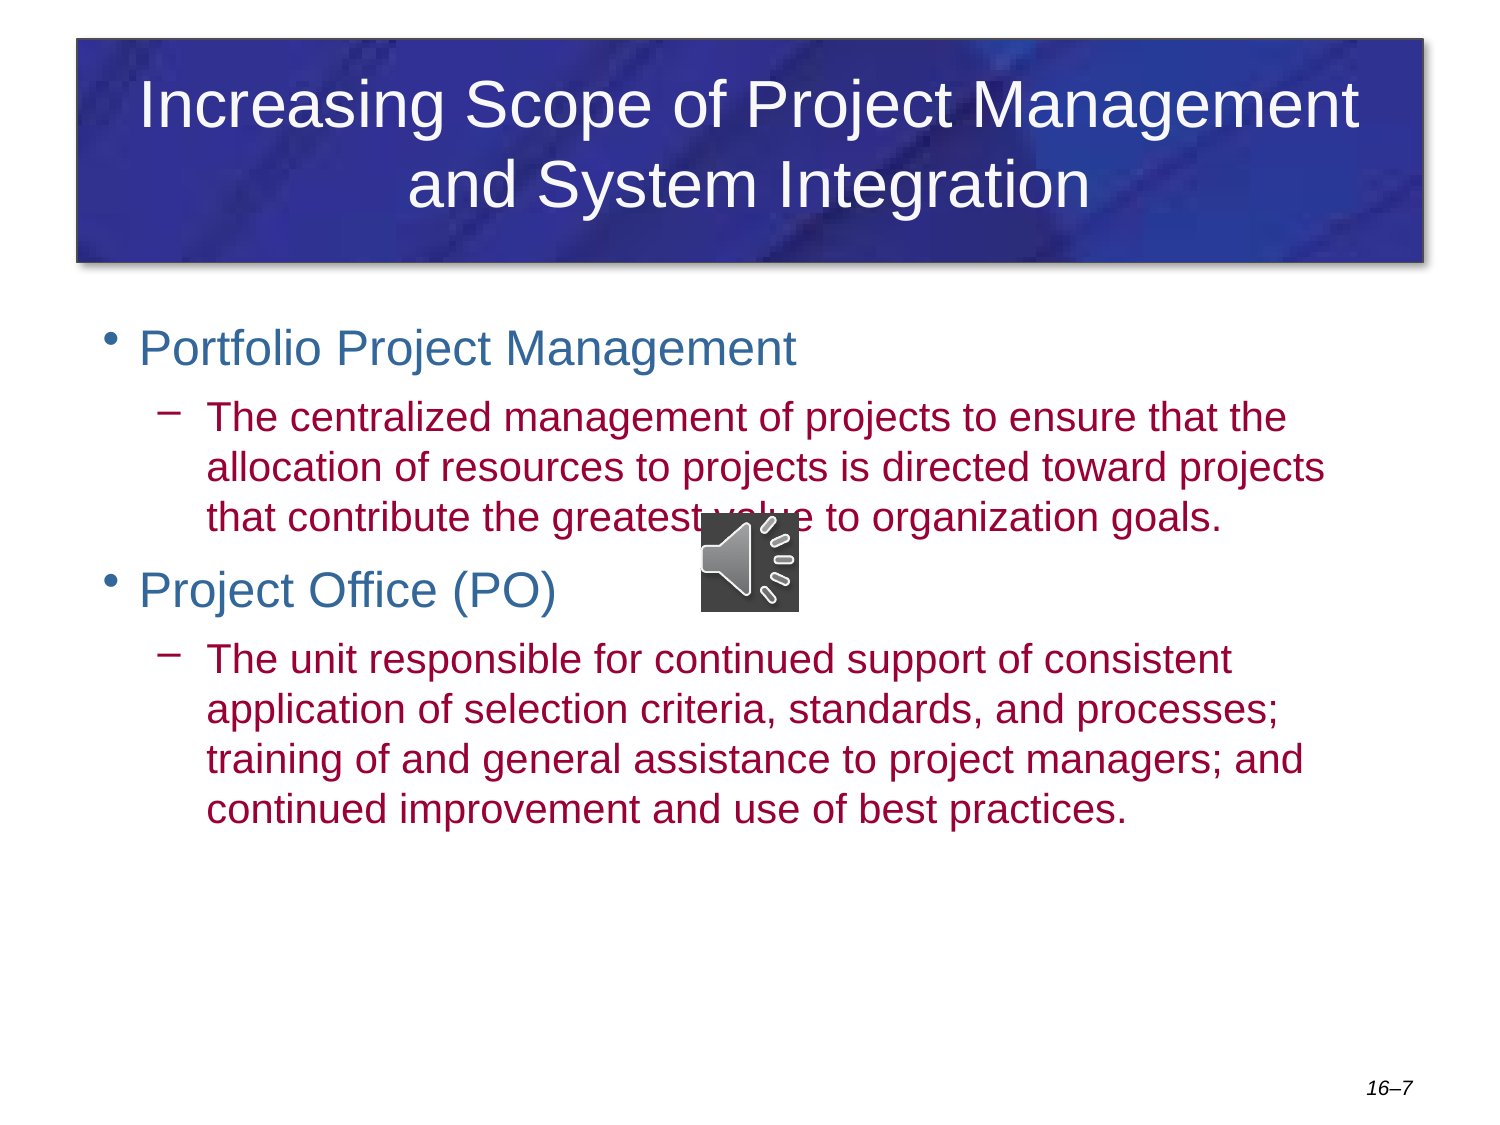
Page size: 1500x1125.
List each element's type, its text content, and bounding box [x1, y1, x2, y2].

slide_number 16–7 [1065, 1074, 1413, 1100]
picture [699, 512, 800, 613]
title Increasing Scope of Project Management and System Integration [76, 38, 1424, 263]
list Portfolio Project Management The centralized management of projects to ensure that the allocation of resources to projects is directed toward projects that contribute the greatest value to organization goals. Project Office (PO) The unit responsible for continued support of consistent application of selection criteria, standards, and processes; training of and general assistance to project managers; and continued improvement and use of best practices. [87, 307, 1380, 1000]
